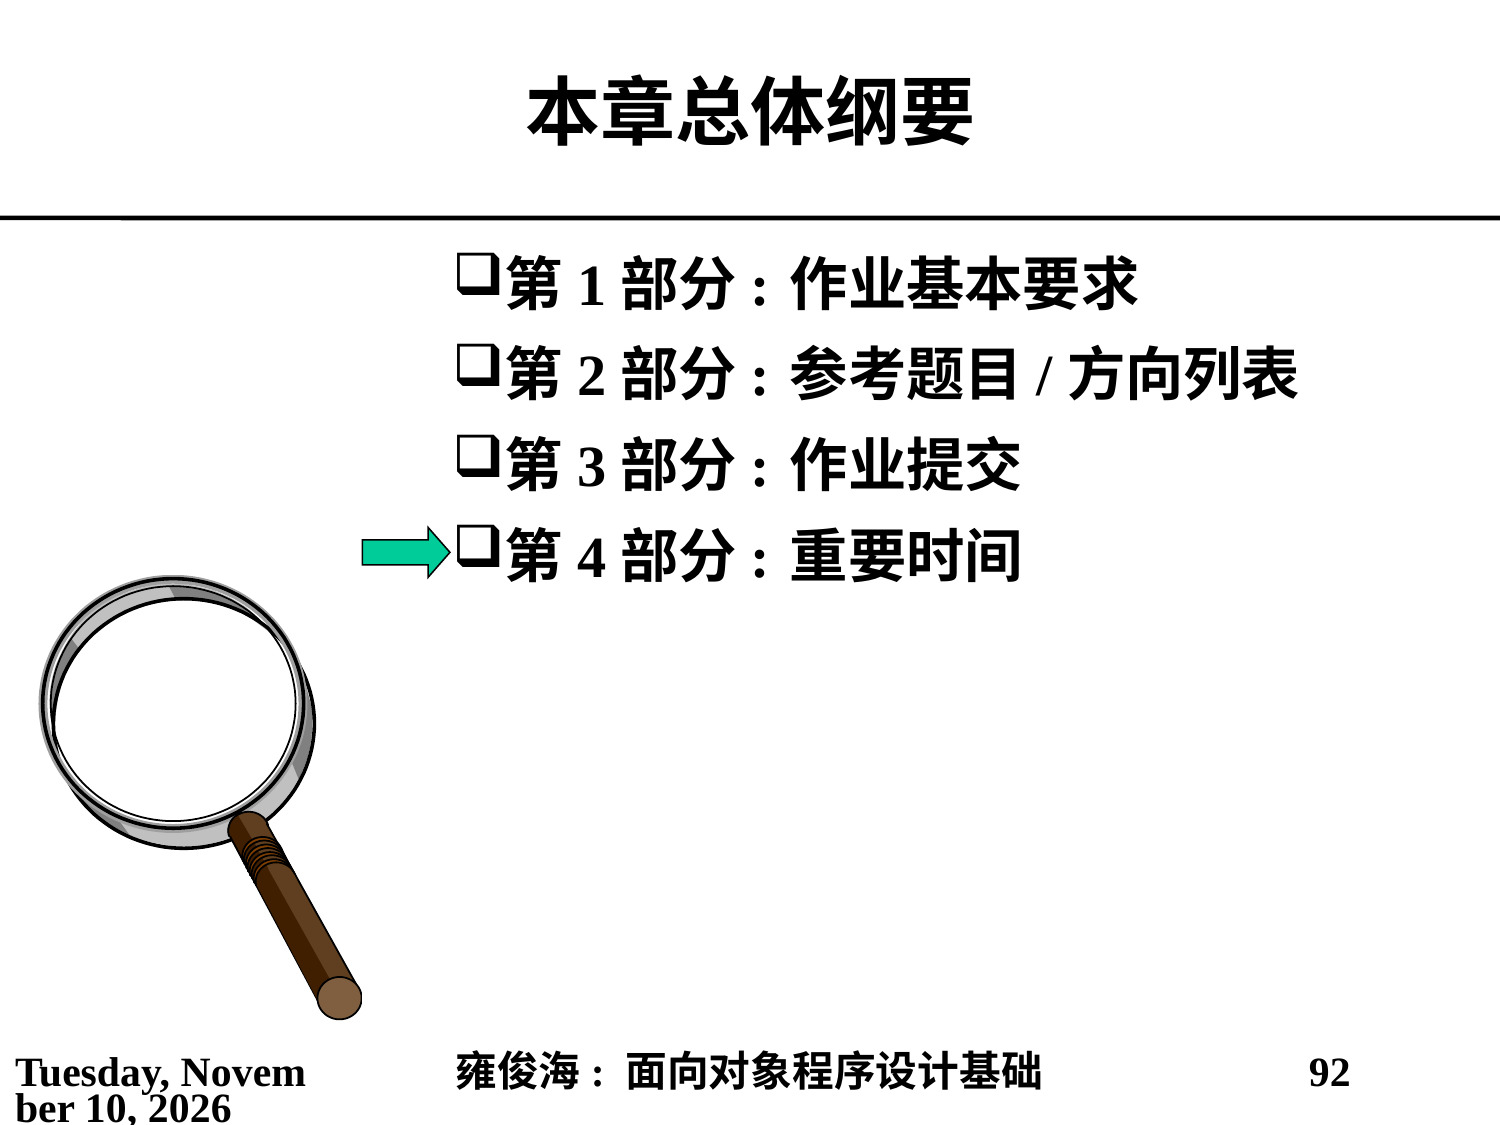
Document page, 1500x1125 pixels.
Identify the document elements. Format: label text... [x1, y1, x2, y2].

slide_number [0, 1042, 337, 1103]
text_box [37, 574, 363, 1022]
footer 雍俊海: 面向对象程序设计基础 [337, 1042, 1161, 1103]
text_box [362, 527, 450, 578]
list 第1部分: 作业基本要求 第2部分: 参考题目/方向列表 第3部分: 作业提交 第4部分: 重要时间 [437, 239, 1425, 1042]
slide_number 92 [1161, 1042, 1499, 1103]
title 本章总体纲要 [0, 0, 1500, 217]
